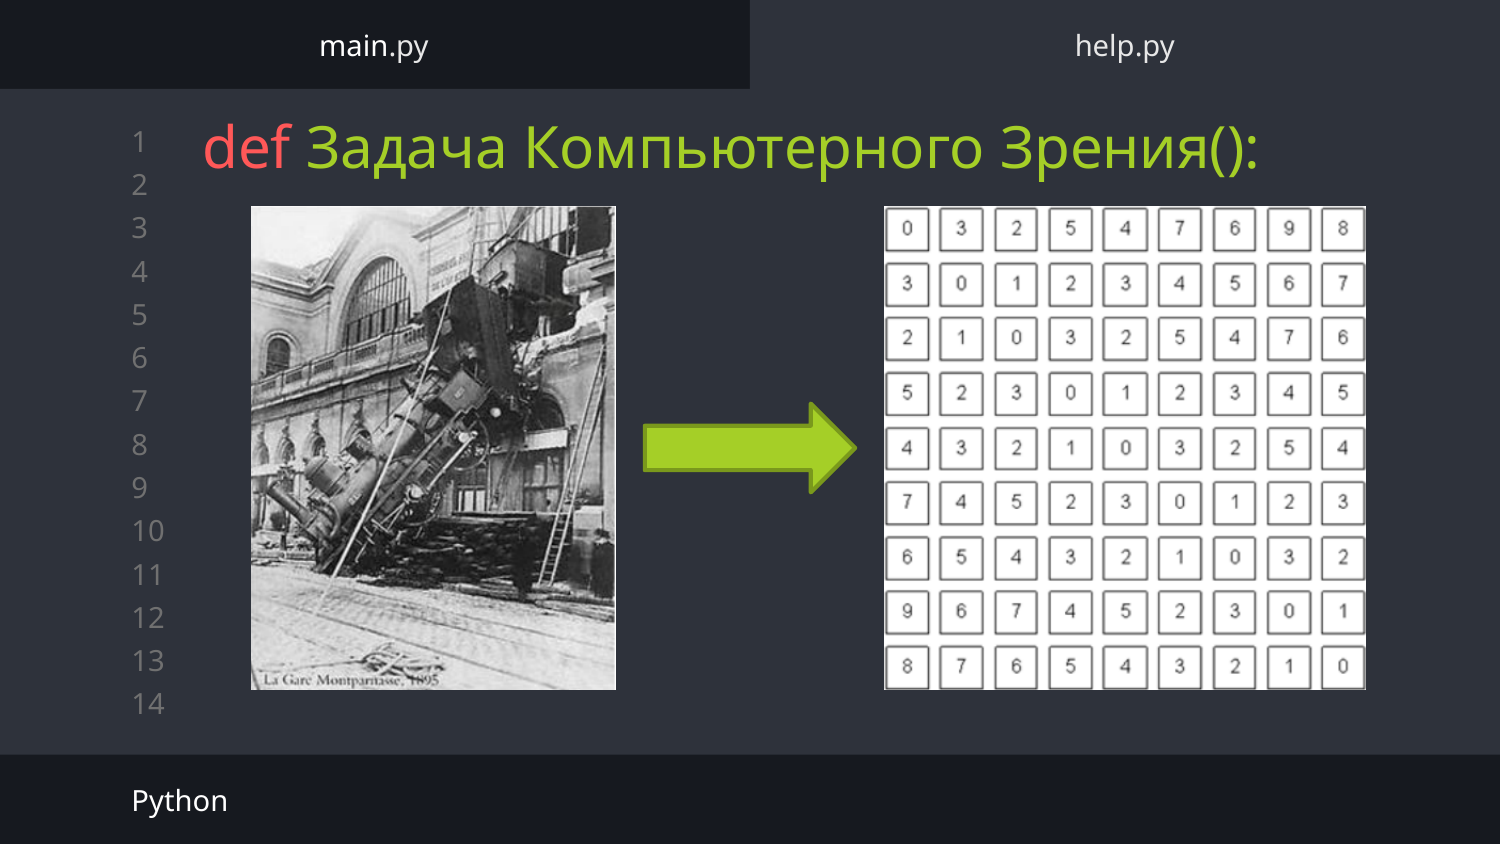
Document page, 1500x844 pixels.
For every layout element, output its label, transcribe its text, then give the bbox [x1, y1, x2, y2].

picture [251, 206, 616, 690]
subtitle main.py [0, 15, 749, 74]
picture [884, 206, 1366, 690]
subtitle help.py [750, 15, 1500, 74]
text_box [642, 401, 858, 495]
title def Задача Компьютерного Зрения(): [187, 95, 1428, 185]
text_box Python [116, 770, 915, 829]
